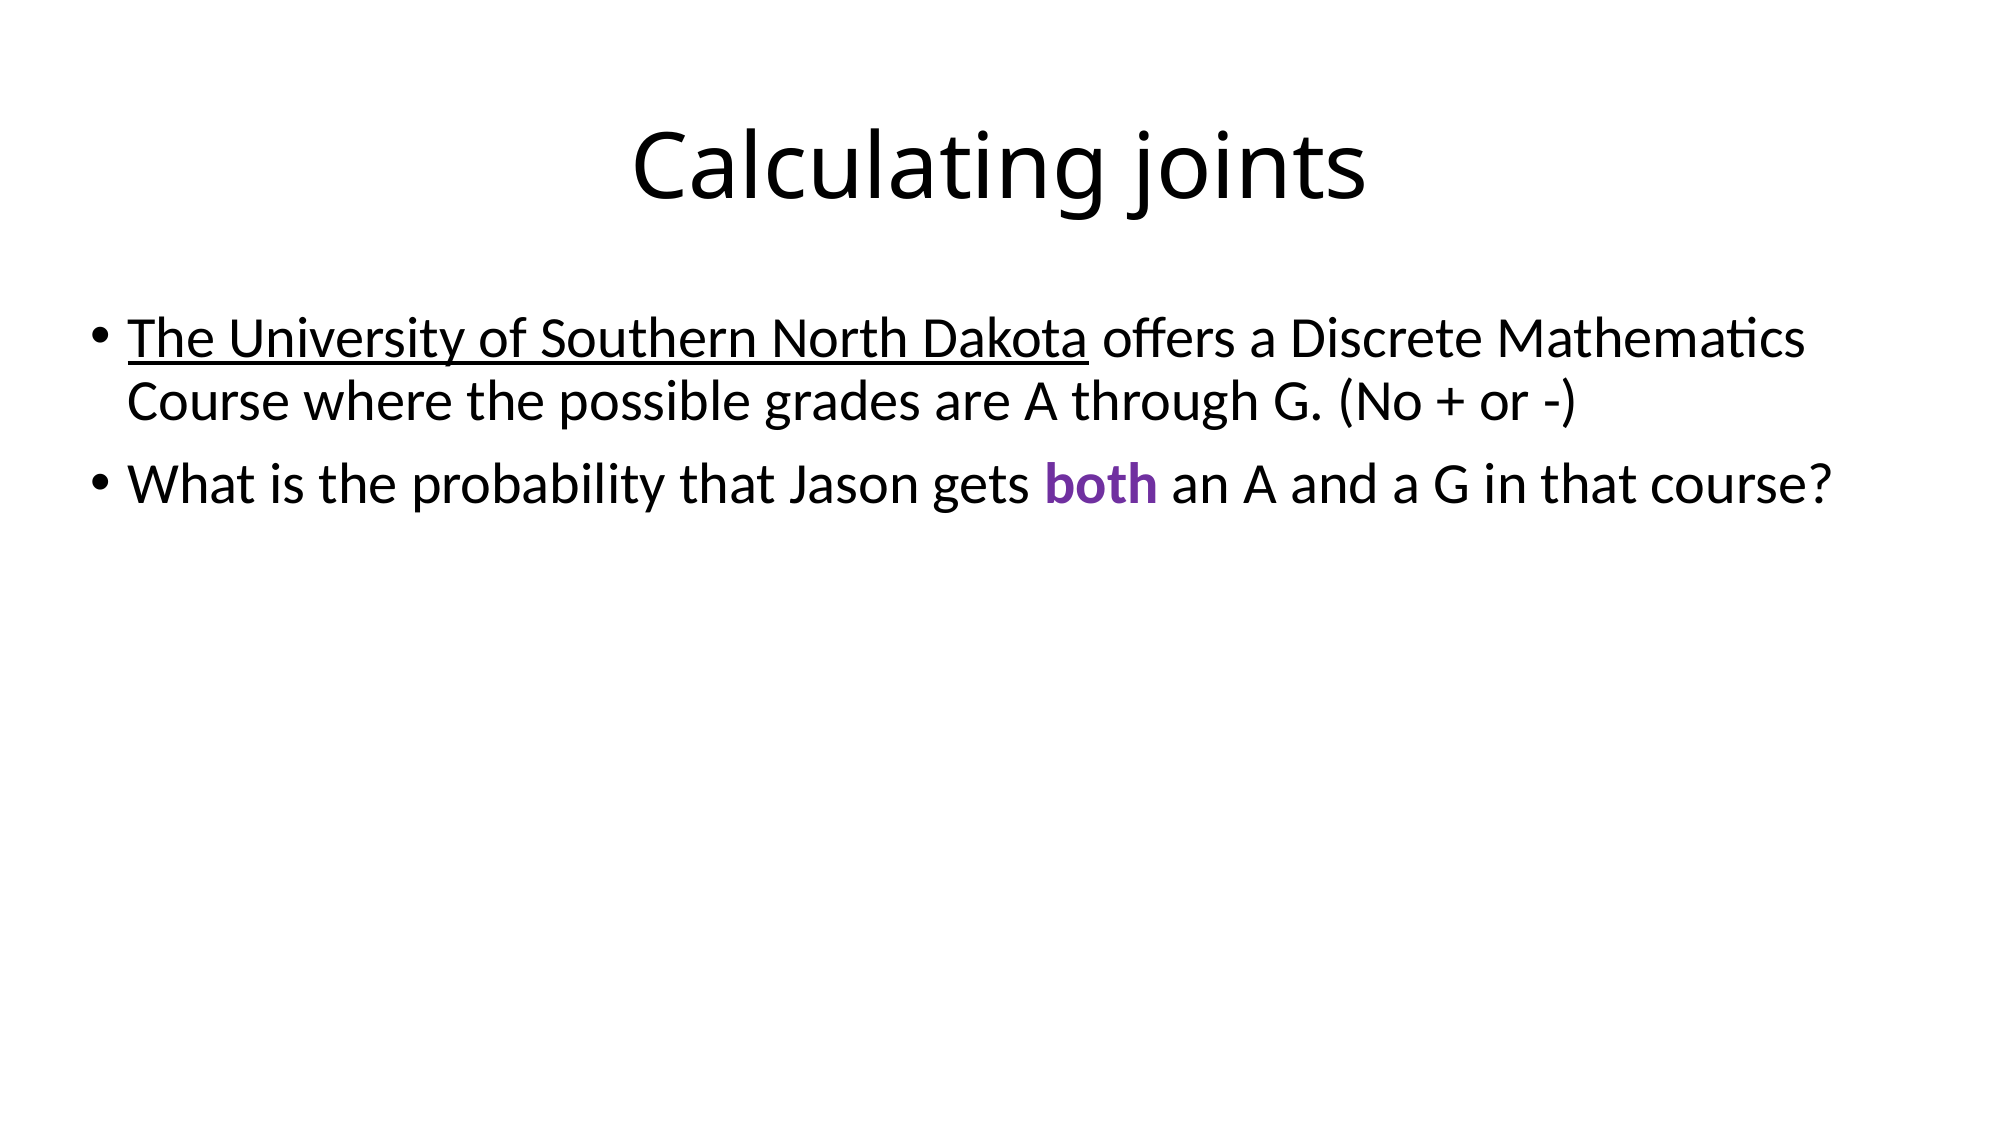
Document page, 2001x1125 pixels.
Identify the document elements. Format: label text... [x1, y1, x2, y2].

list The University of Southern North Dakota offers a Discrete Mathematics Course where the possible grades are A through G. (No + or -) What is the probability that Jason gets both an A and a G in that course? [75, 299, 1863, 1014]
title Calculating joints [137, 59, 1863, 278]
